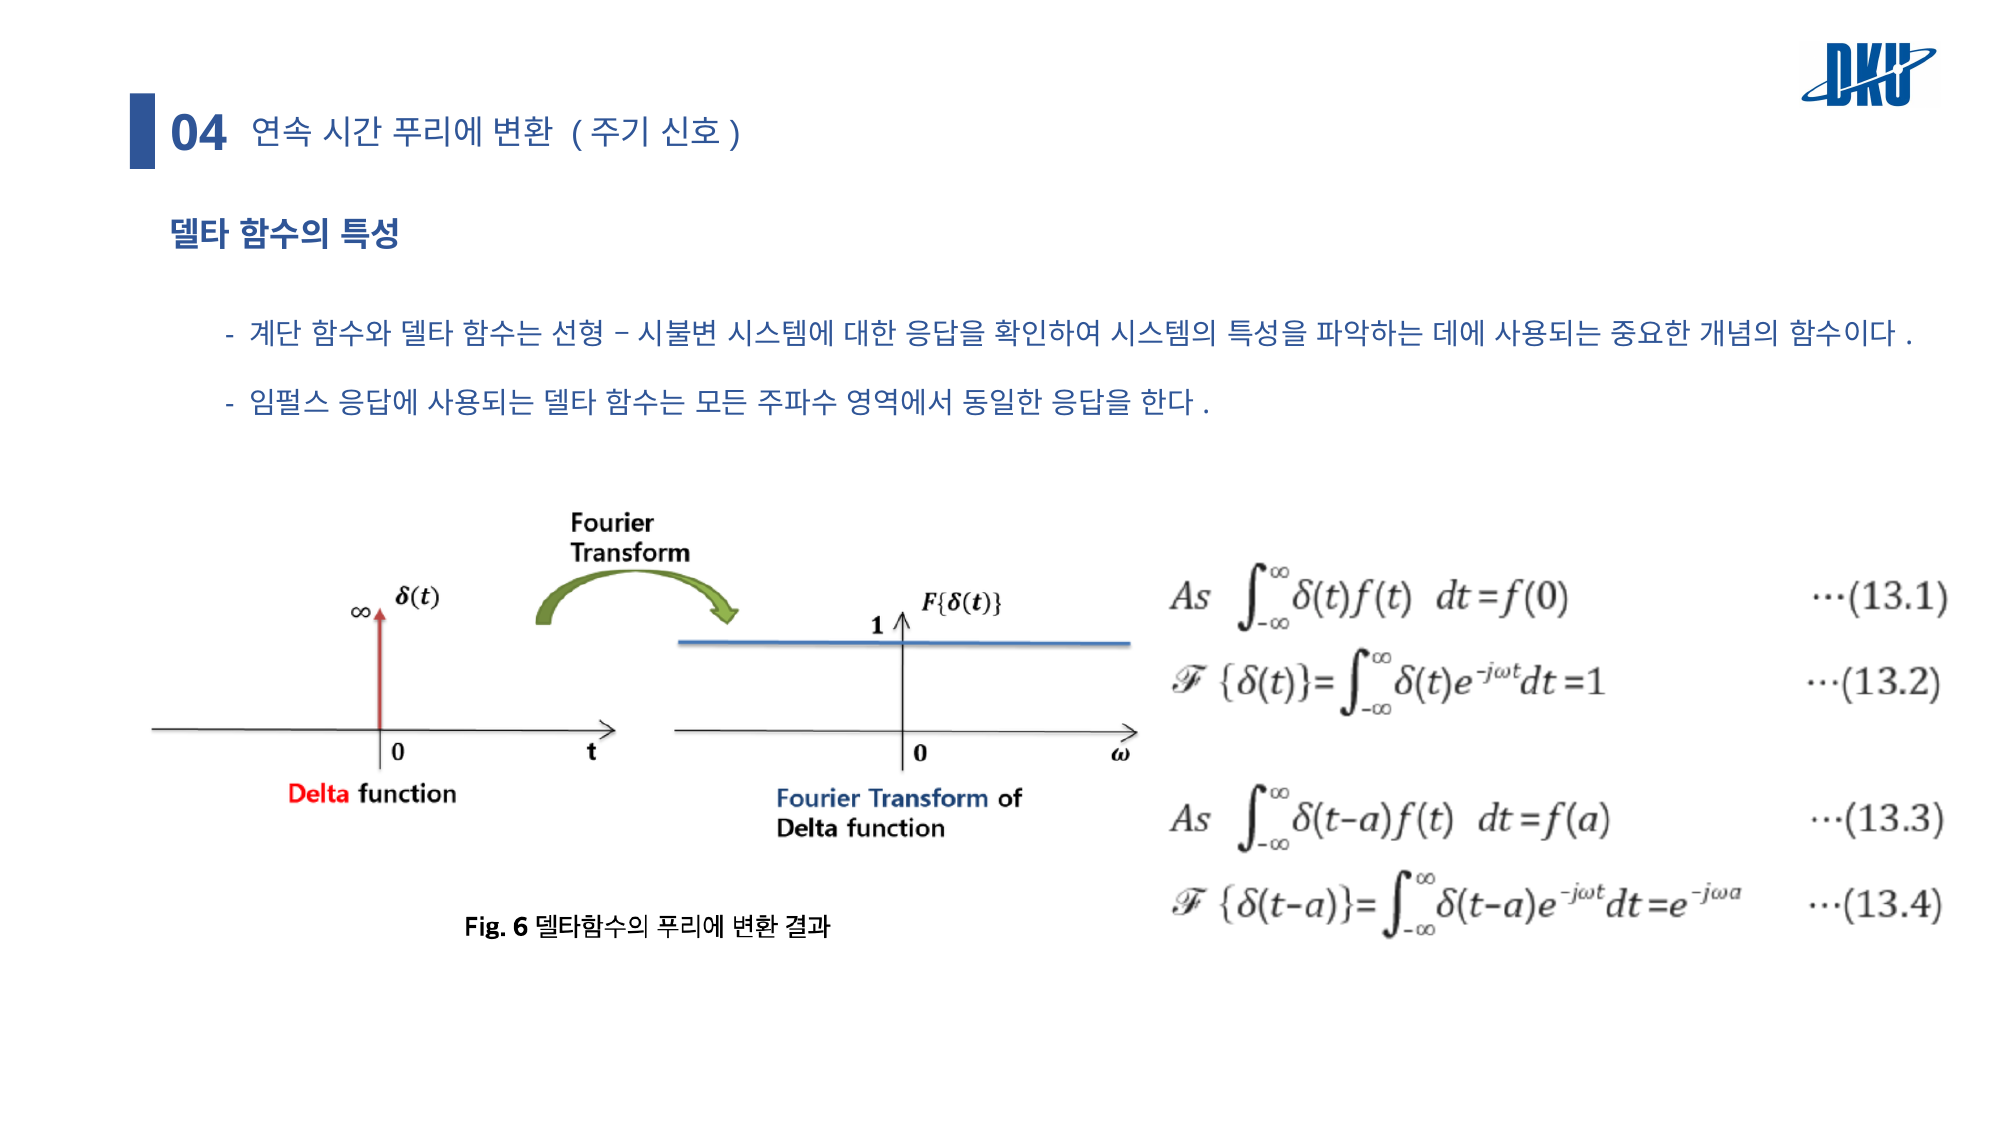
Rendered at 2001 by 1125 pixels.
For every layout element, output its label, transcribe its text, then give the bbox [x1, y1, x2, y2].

text_box 델타 함수의 특성 [154, 205, 417, 261]
picture [1799, 41, 1941, 108]
picture [129, 475, 1980, 966]
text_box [129, 93, 770, 169]
text_box - 계단 함수와 델타 함수는 선형 – 시불변 시스템에 대한 응답을 확인하여 시스템의 특성을 파악하는 데에 사용되는 중요한 개념의 함수이다. - 임펄스 응답에 사용되는 델타 함수는 모든 주파수 영역에서 동일한 응답을 한다. [210, 307, 1929, 428]
